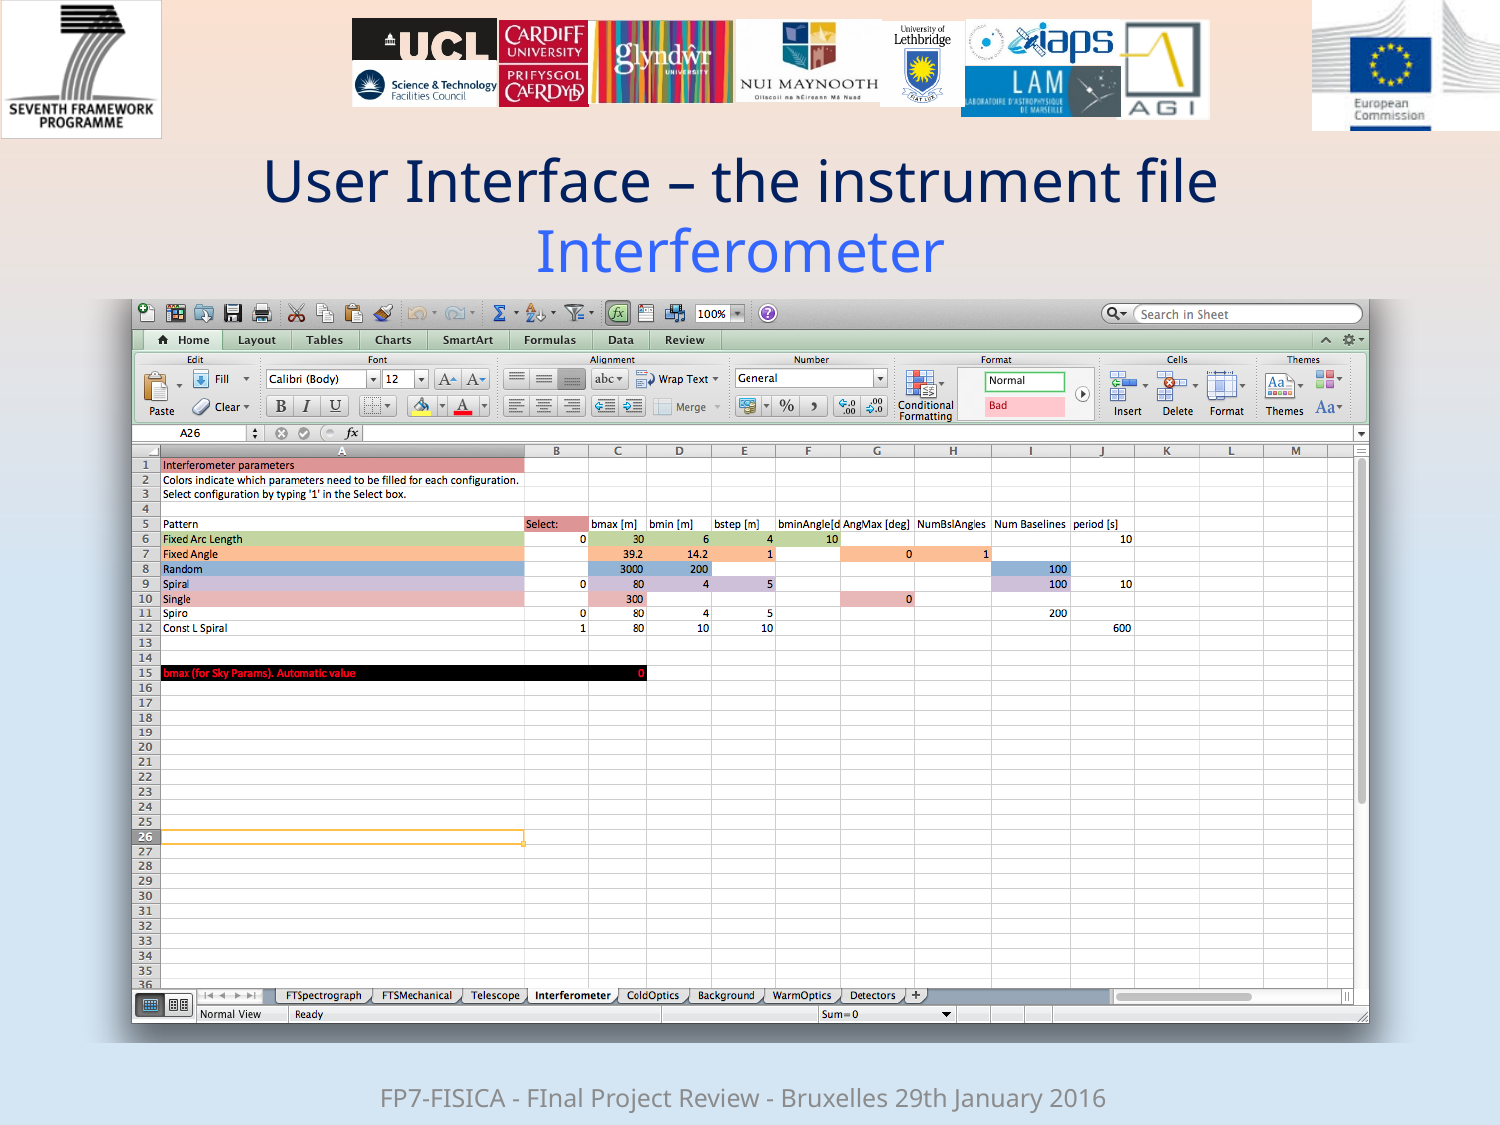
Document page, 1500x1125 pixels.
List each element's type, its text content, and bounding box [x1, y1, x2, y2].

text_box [352, 18, 1211, 120]
picture [1312, 0, 1500, 131]
footer FP7-FISICA - FInal Project Review - Bruxelles 29th January 2016 [267, 1067, 1220, 1125]
picture [74, 299, 1425, 1043]
picture [0, 0, 163, 140]
text_box User Interface – the instrument file Interferometer [22, 148, 1460, 281]
